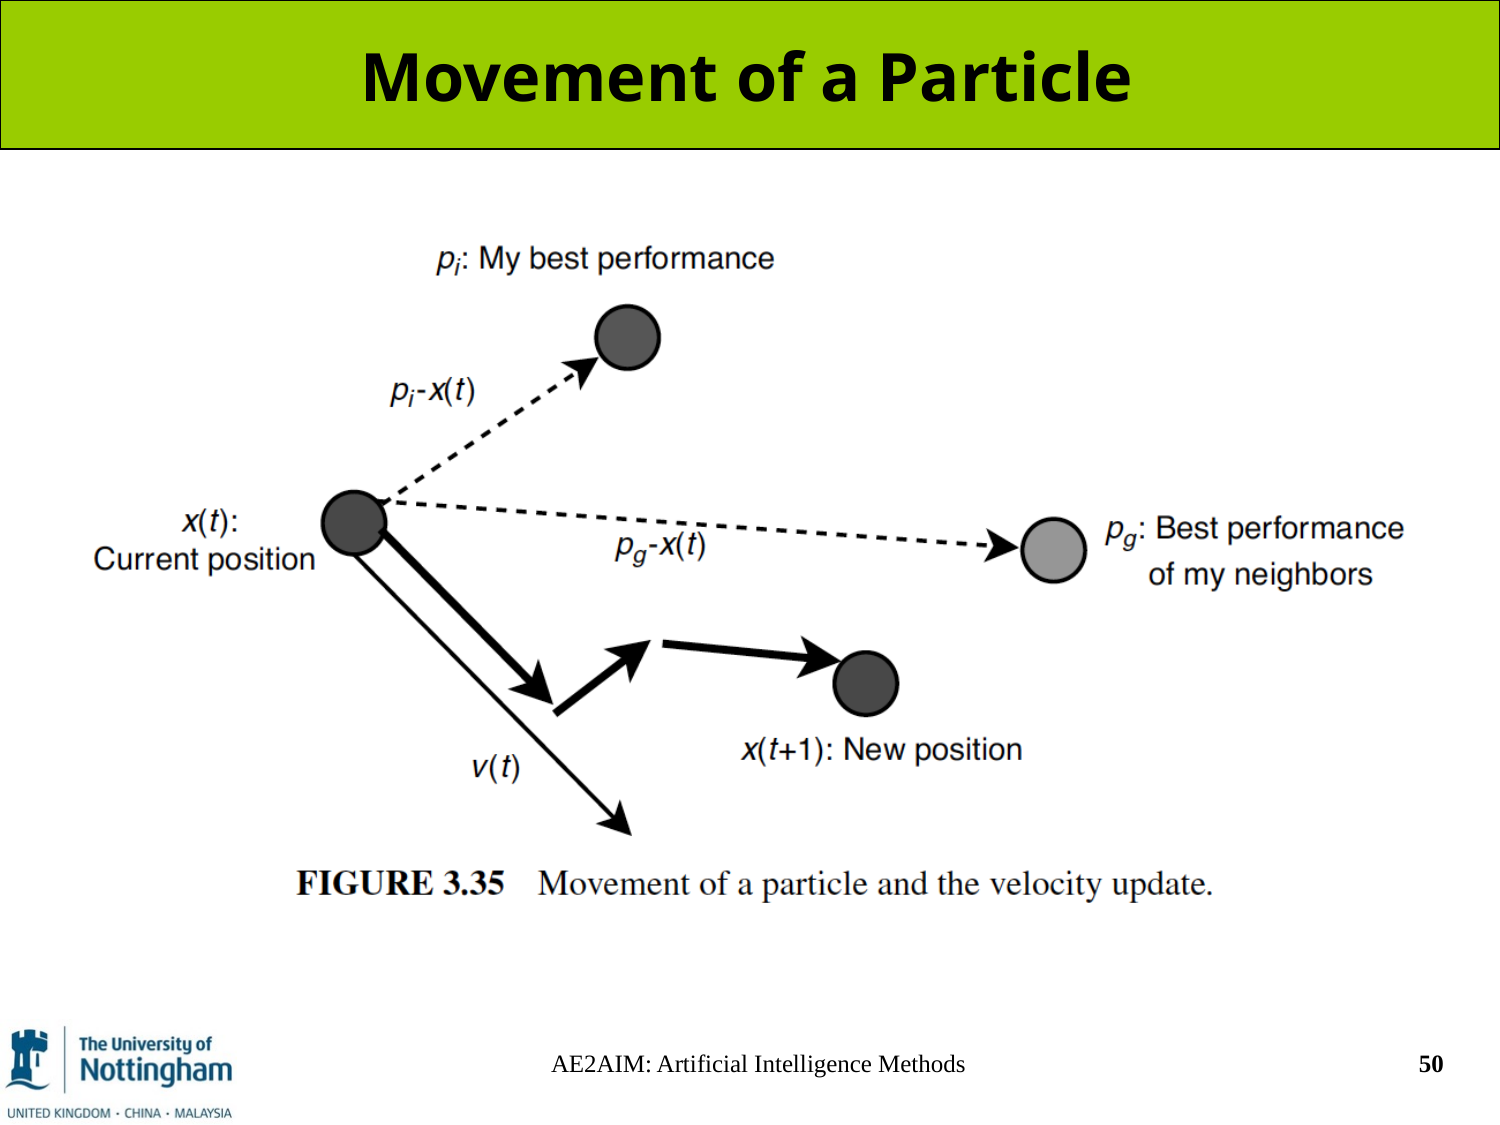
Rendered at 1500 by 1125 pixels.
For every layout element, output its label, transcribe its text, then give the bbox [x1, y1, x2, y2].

picture [0, 1019, 237, 1125]
title Movement of a Particle [41, 11, 1471, 138]
slide_number 50 [1293, 1039, 1460, 1118]
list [76, 148, 1416, 988]
footer AE2AIM: Artificial Intelligence Methods [348, 1039, 1176, 1118]
